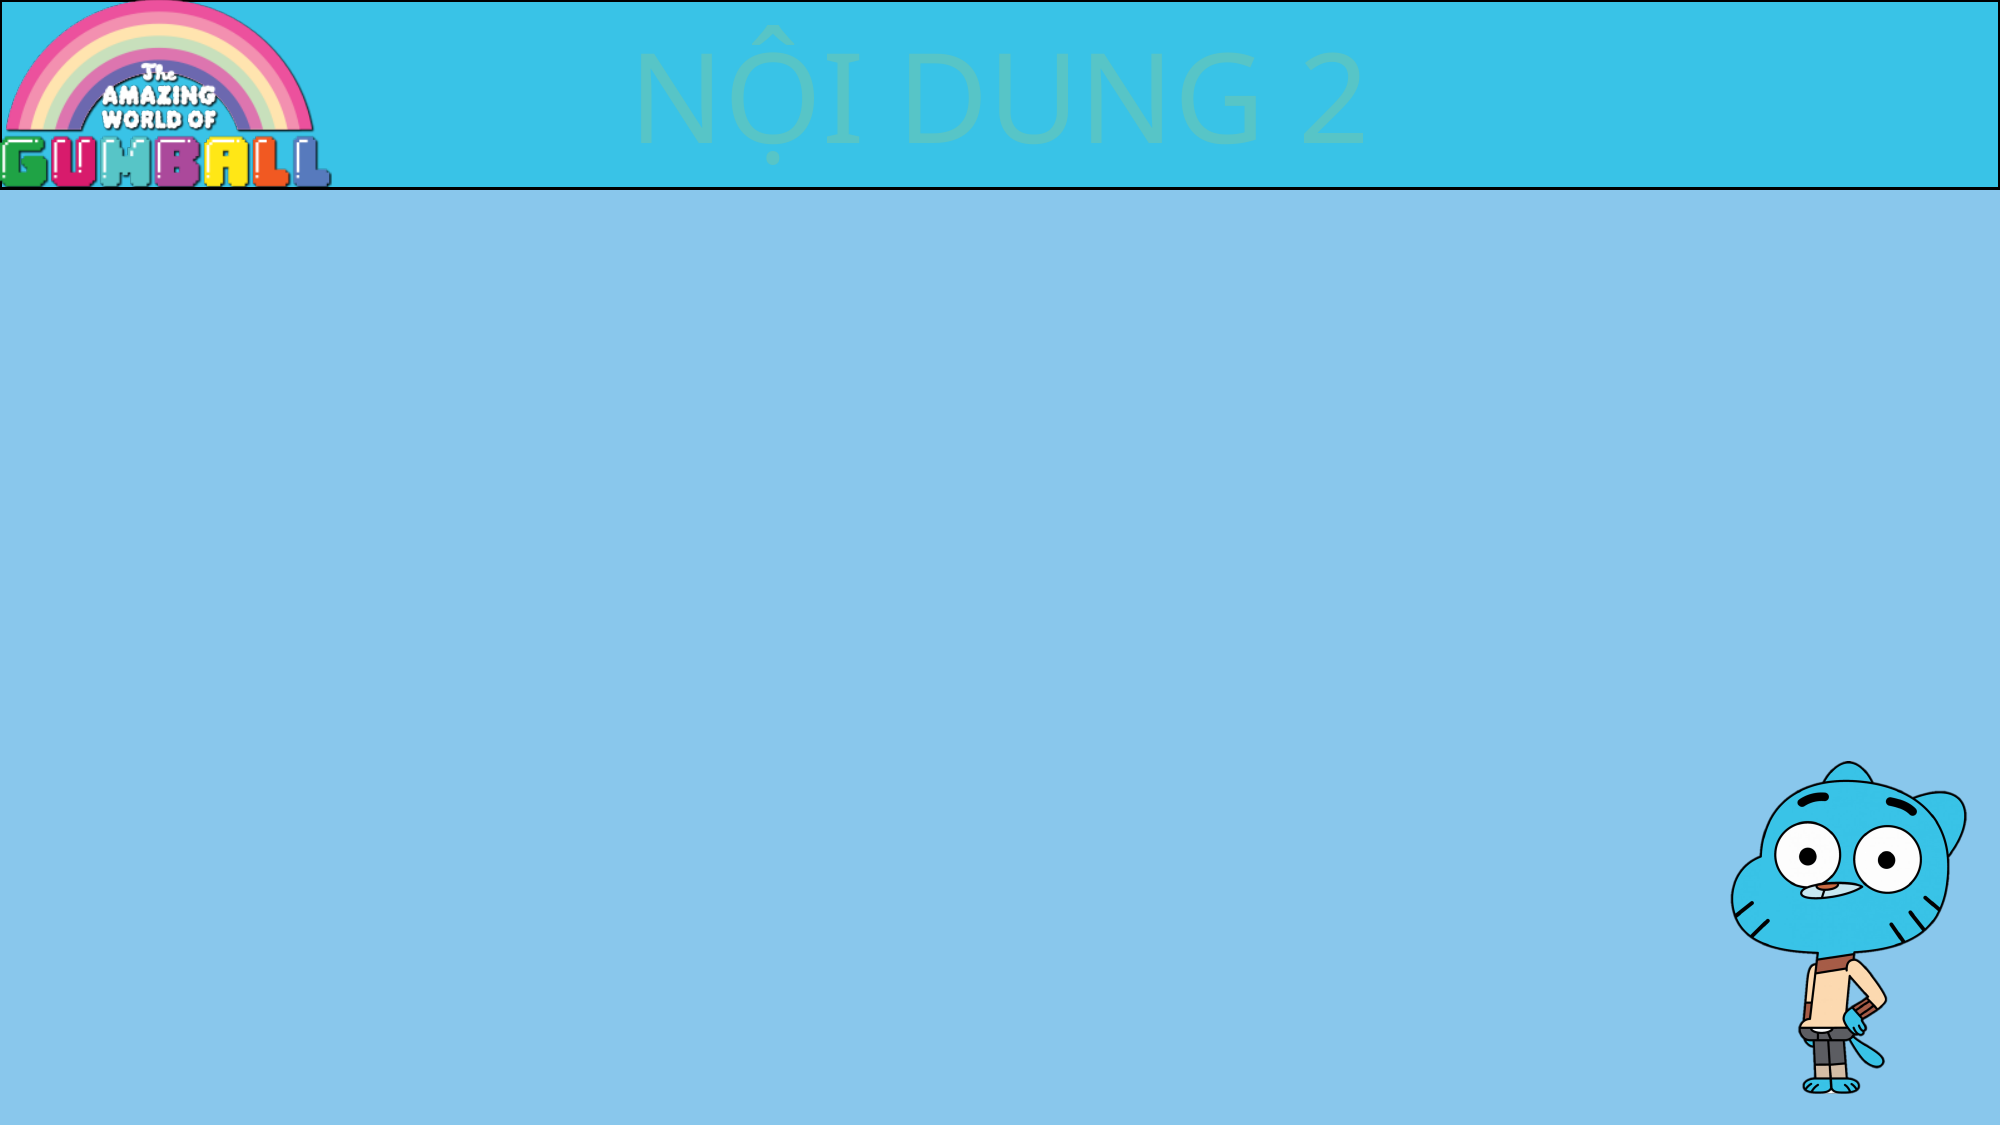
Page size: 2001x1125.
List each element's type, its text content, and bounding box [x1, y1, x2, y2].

text_box NỘI DUNG 2 [564, 11, 1436, 176]
picture [1697, 761, 2000, 1098]
picture [0, 0, 332, 189]
text_box [0, 0, 2000, 190]
text_box [0, 190, 2000, 1125]
